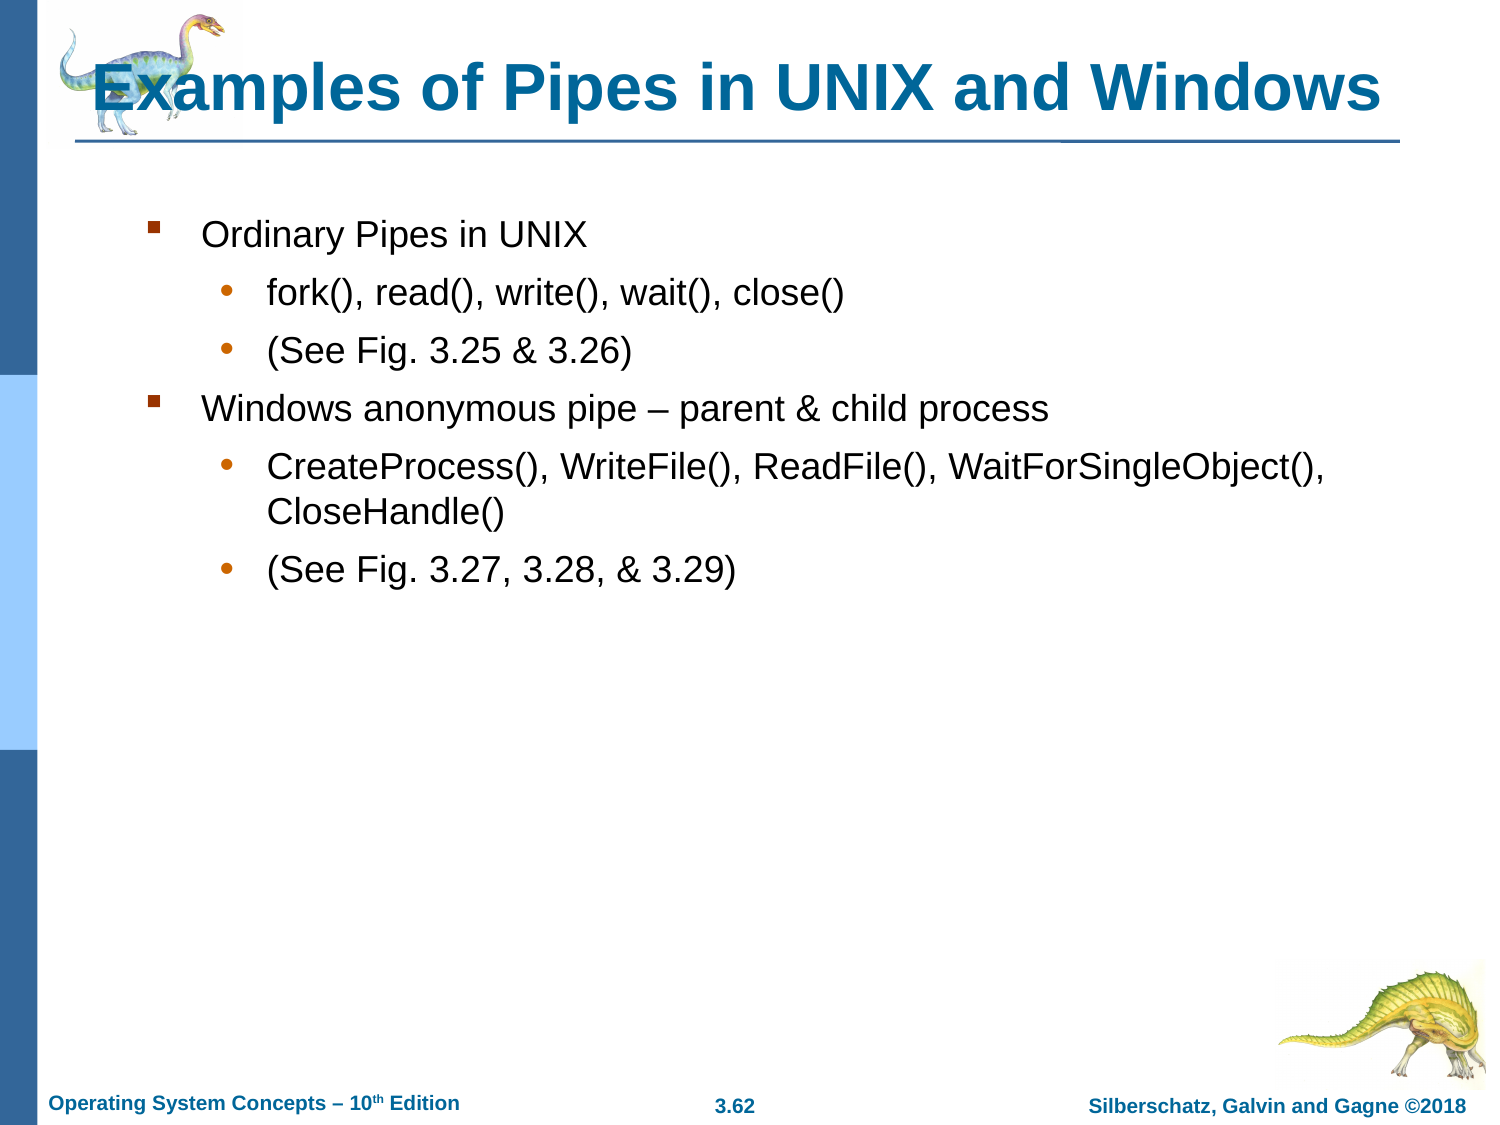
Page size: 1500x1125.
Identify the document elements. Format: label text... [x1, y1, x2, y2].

picture [46, 0, 243, 149]
picture [1275, 959, 1486, 1090]
list Ordinary Pipes in UNIX fork(), read(), write(), wait(), close() (See Fig. 3.25 & 3.26) Windows anonymous pipe – parent & child process CreateProcess(), WriteFile(), ReadFile(), WaitForSingleObject(), CloseHandle() (See Fig. 3.27, 3.28, & 3.29) [129, 202, 1400, 946]
title Examples of Pipes in UNIX and Windows [75, 36, 1400, 132]
